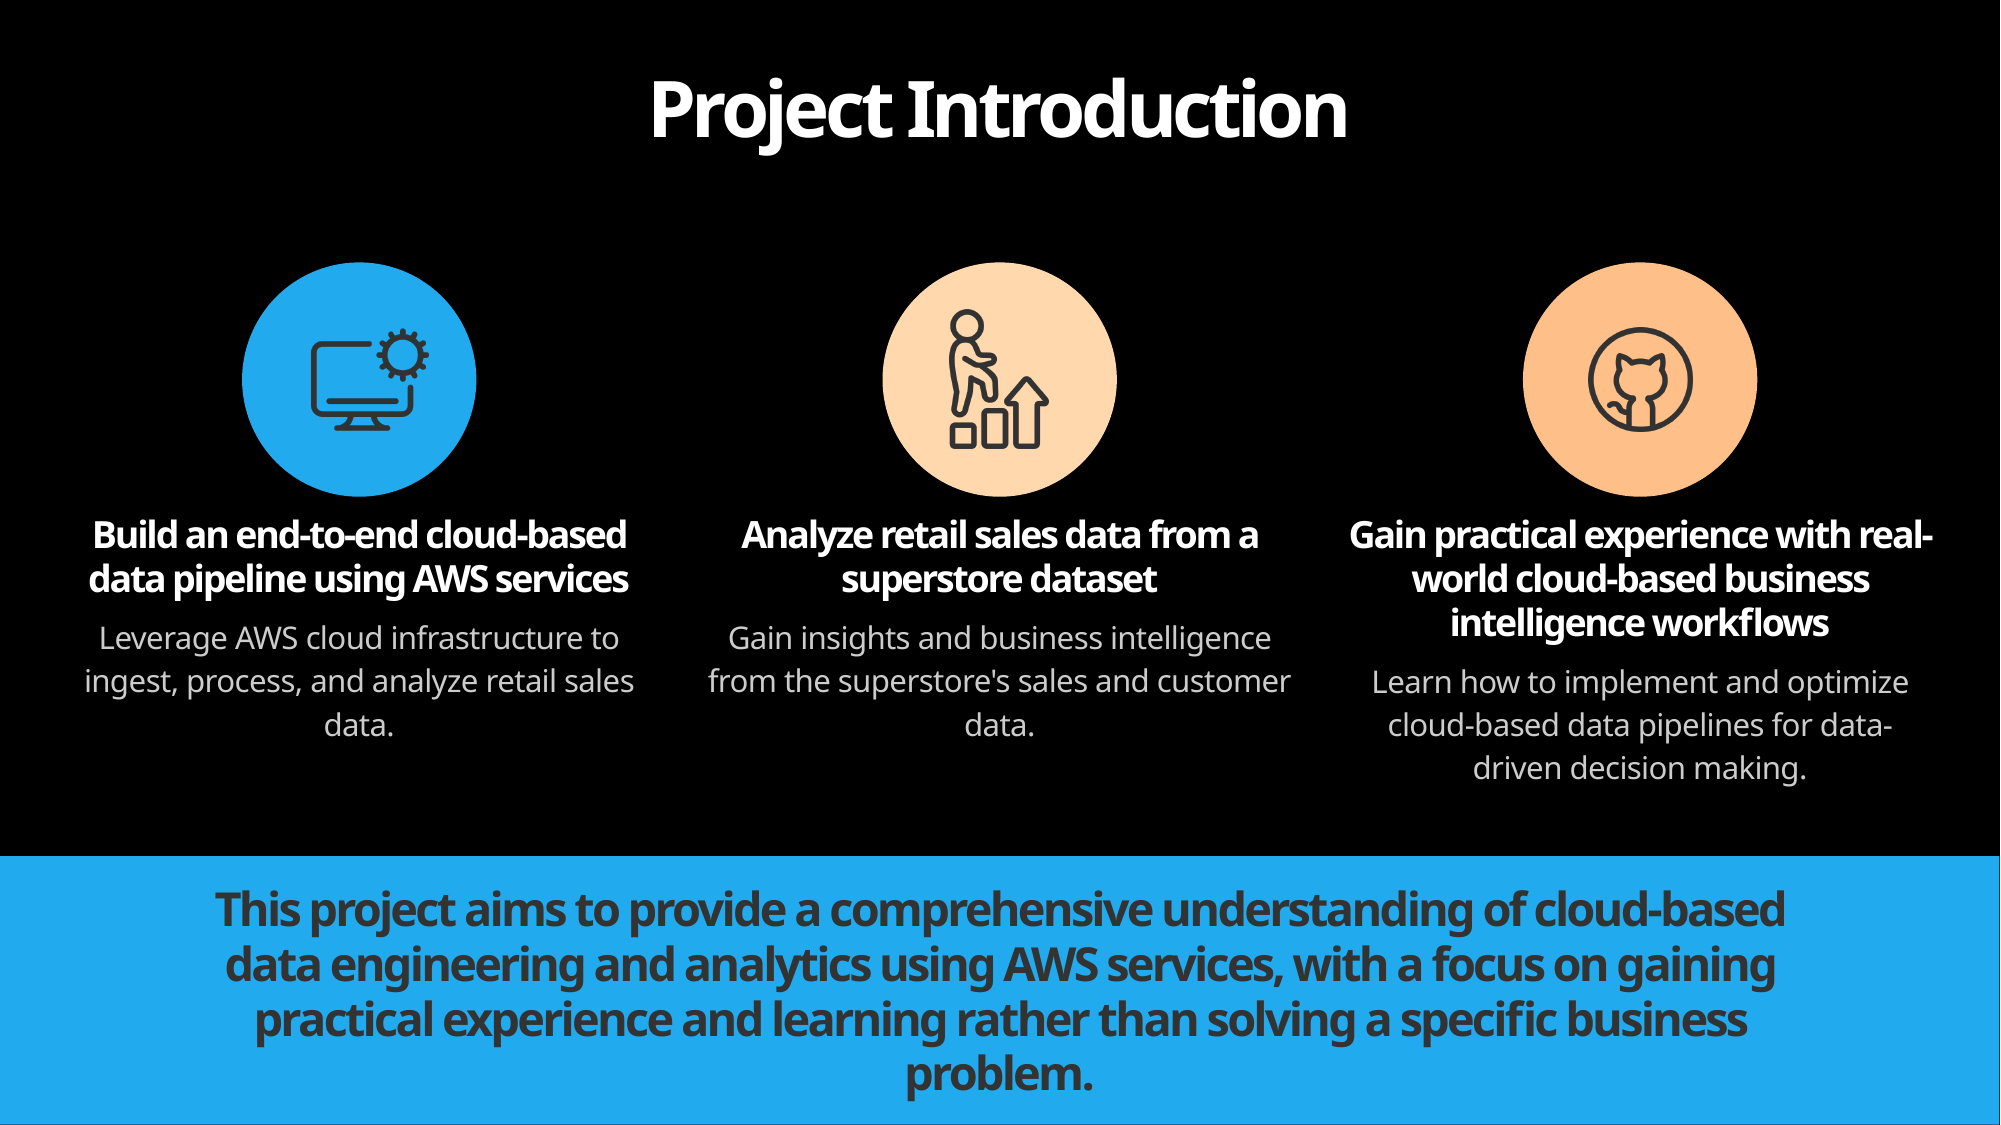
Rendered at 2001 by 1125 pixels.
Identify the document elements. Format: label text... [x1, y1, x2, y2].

picture [1587, 327, 1693, 433]
text_box Gain practical experience with real-world cloud-based business intelligence workflows [1348, 512, 1933, 644]
picture [310, 328, 429, 431]
picture [949, 309, 1049, 449]
text_box Leverage AWS cloud infrastructure to ingest, process, and analyze retail sales data. [67, 612, 652, 742]
text_box [242, 262, 477, 497]
text_box This project aims to provide a comprehensive understanding of cloud-based data engineering and analytics using AWS services, with a focus on gaining practical experience and learning rather than solving a specific business problem. [162, 908, 1837, 1073]
text_box [0, 856, 2000, 1125]
text_box Project Introduction [0, 62, 2000, 153]
text_box Learn how to implement and optimize cloud-based data pipelines for data-driven decision making. [1348, 656, 1933, 786]
text_box [1522, 262, 1758, 497]
text_box Gain insights and business intelligence from the superstore's sales and customer data. [692, 612, 1308, 742]
text_box Analyze retail sales data from a superstore dataset [692, 512, 1308, 600]
text_box Build an end-to-end cloud-based data pipeline using AWS services [67, 512, 652, 600]
text_box [882, 262, 1117, 497]
